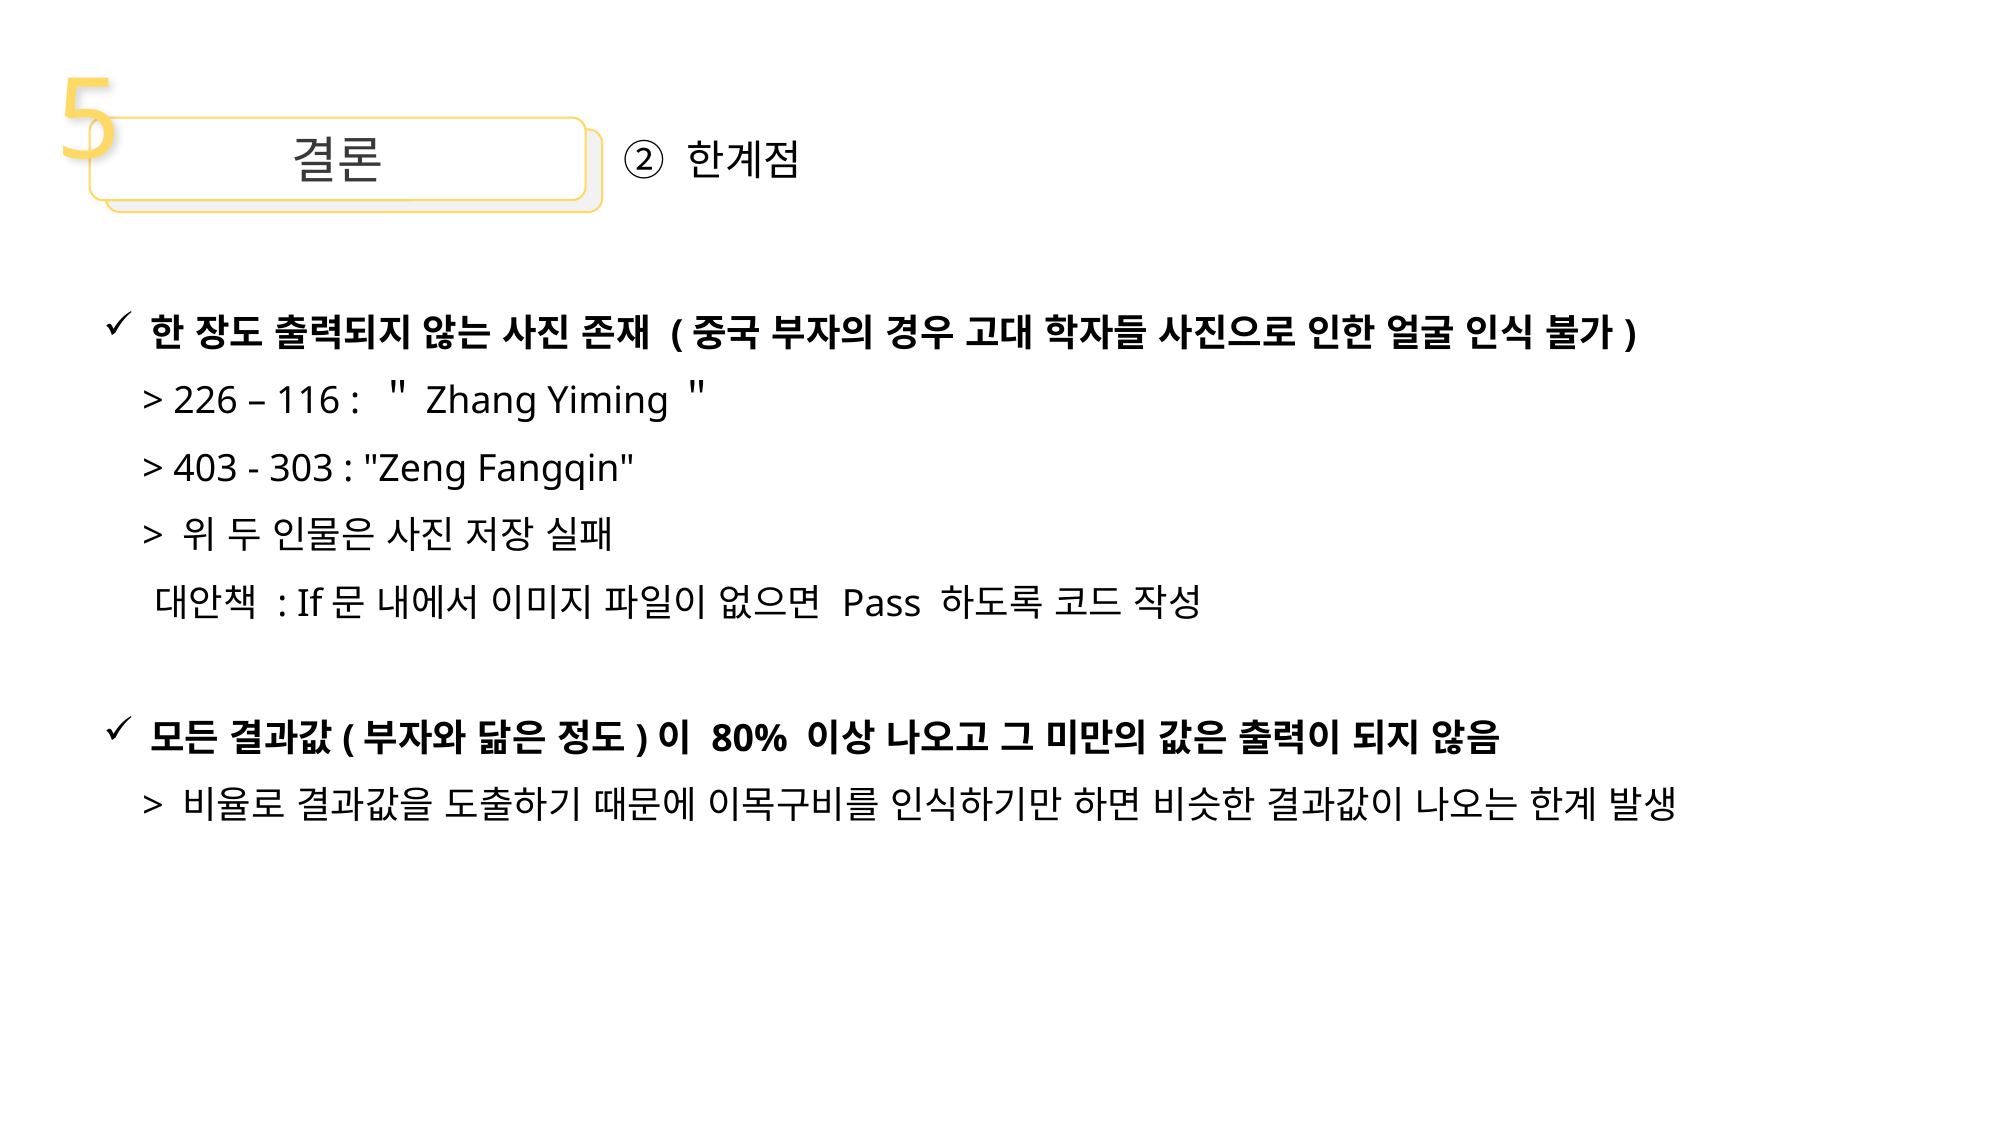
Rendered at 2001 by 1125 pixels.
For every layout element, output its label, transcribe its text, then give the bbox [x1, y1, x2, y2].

text_box [105, 128, 604, 214]
text_box ② 한계점 [608, 126, 817, 192]
text_box 5 [41, 38, 136, 189]
text_box 한 장도 출력되지 않는 사진 존재 (중국 부자의 경우 고대 학자들 사진으로 인한 얼굴 인식 불가) > 226 – 116 : ＂Zhang Yiming＂ > 403 - 303 : "Zeng Fangqin" > 위 두 인물은 사진 저장 실패 대안책 : If문 내에서 이미지 파일이 없으면 Pass 하도록 코드 작성 모든 결과값(부자와 닮은 정도)이 80% 이상 나오고 그 미만의 값은 출력이 되지 않음 > 비율로 결과값을 도출하기 때문에 이목구비를 인식하기만 하면 비슷한 결과값이 나오는 한계 발생 [88, 279, 1902, 834]
text_box 결론 [276, 121, 399, 197]
text_box [92, 116, 587, 202]
